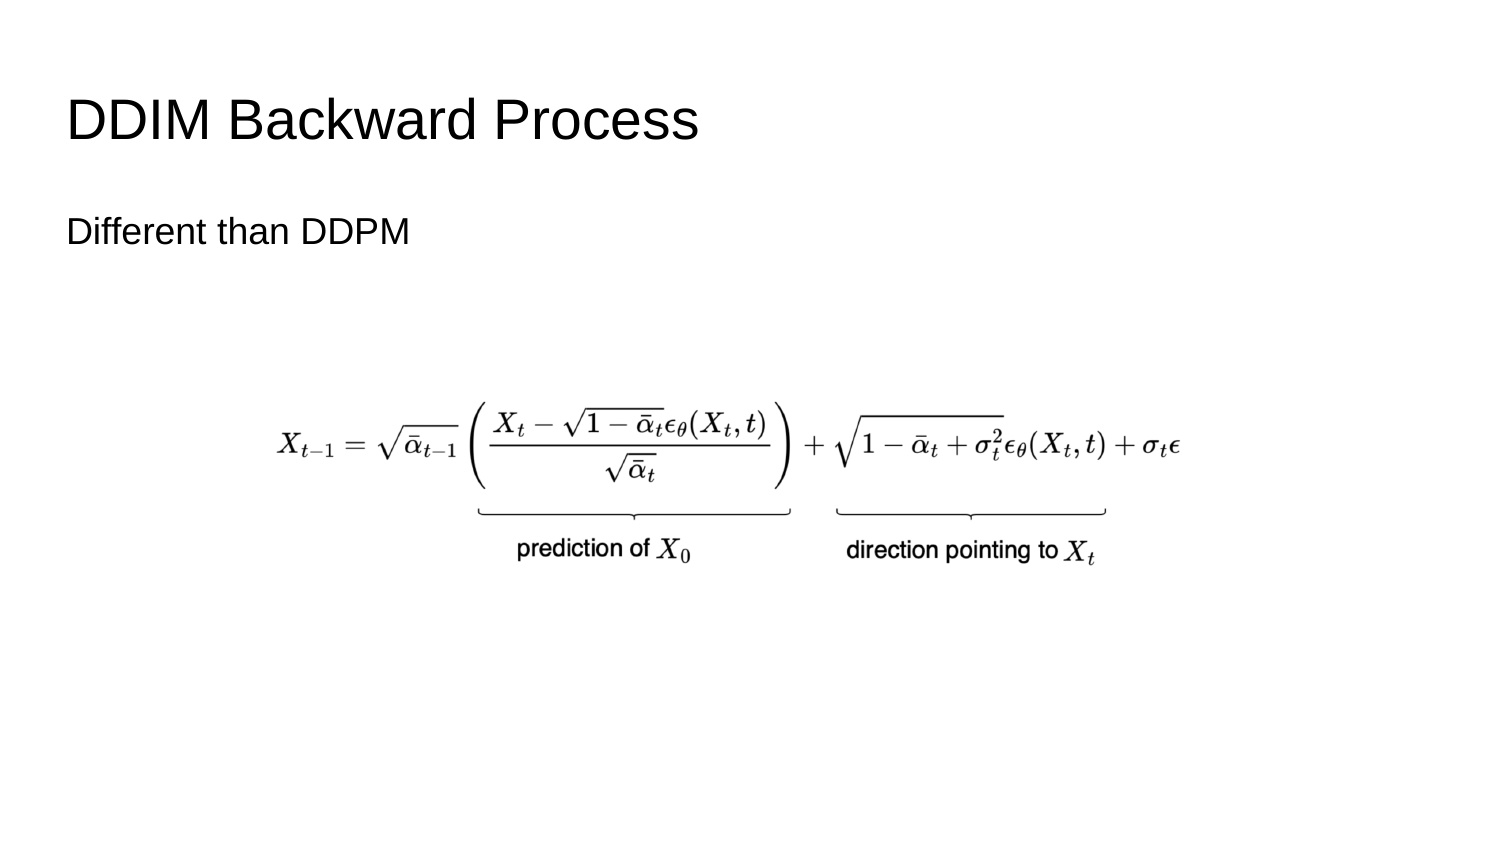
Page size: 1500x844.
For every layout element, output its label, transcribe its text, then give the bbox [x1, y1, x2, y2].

title DDIM Backward Process [51, 72, 1449, 167]
list Different than DDPM [51, 189, 1449, 750]
picture [275, 347, 1181, 591]
